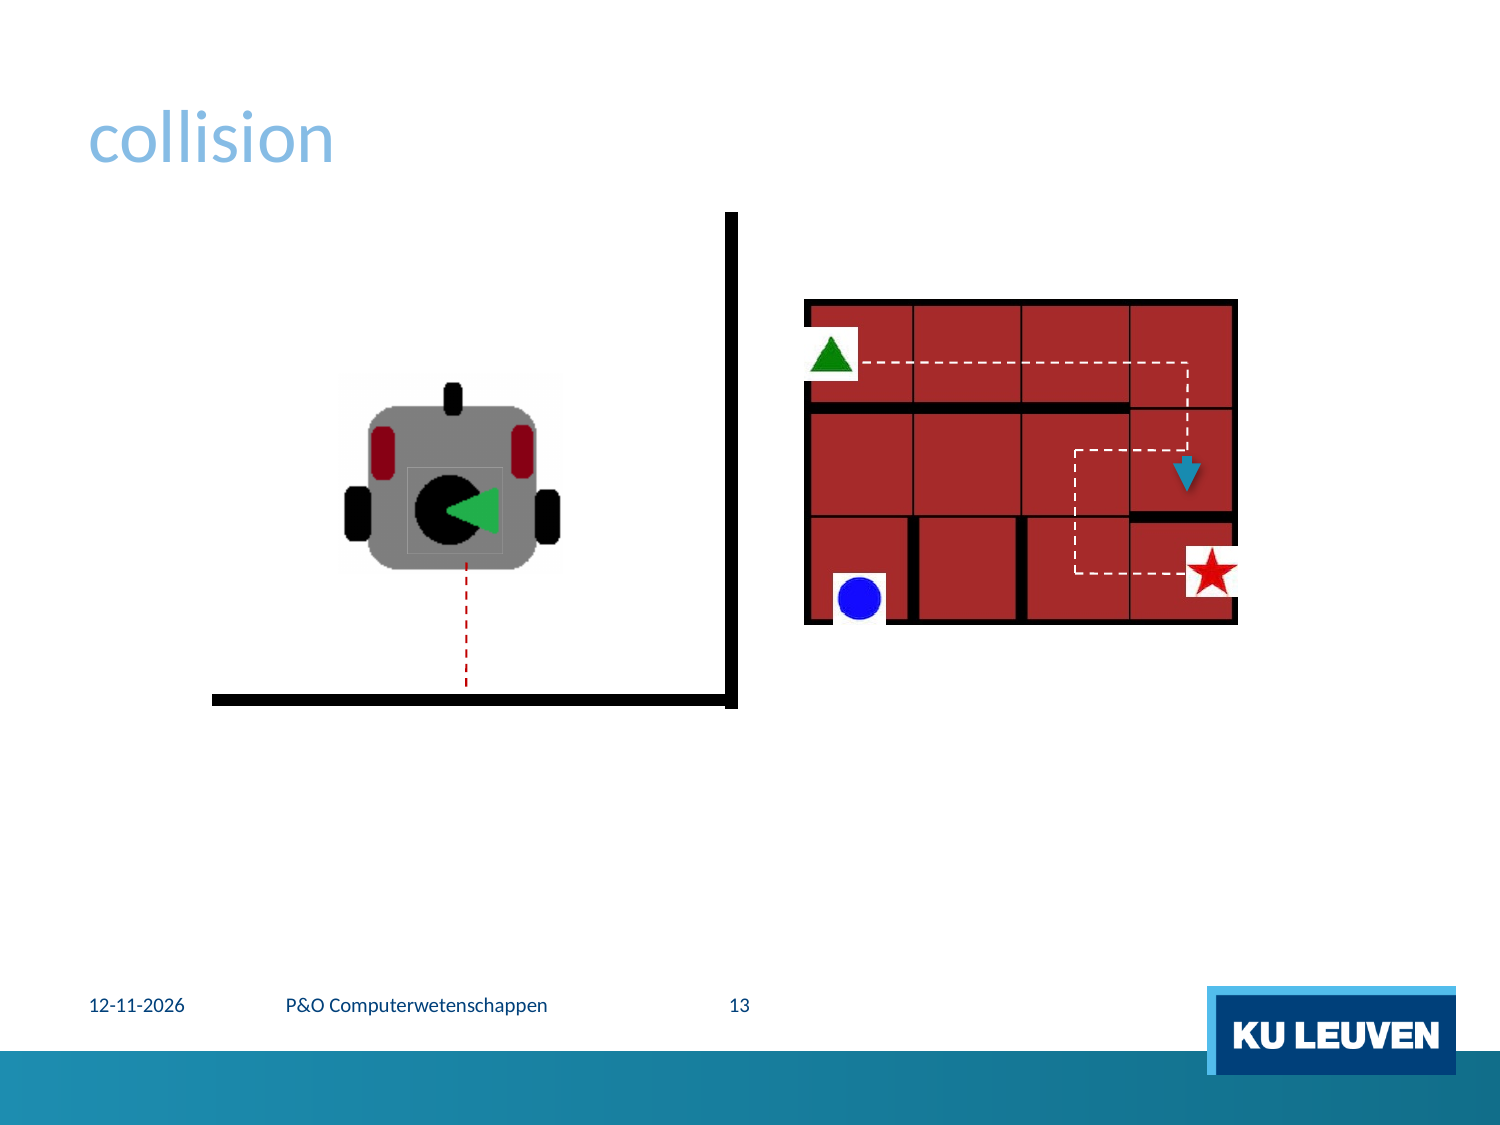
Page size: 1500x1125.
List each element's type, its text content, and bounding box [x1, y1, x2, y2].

picture [803, 299, 1238, 625]
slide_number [88, 992, 243, 1040]
picture [338, 373, 563, 575]
footer P&O Computerwetenschappen [256, 992, 582, 1040]
title collision [88, 29, 1456, 178]
picture [1207, 986, 1456, 1075]
slide_number 13 [596, 992, 750, 1040]
